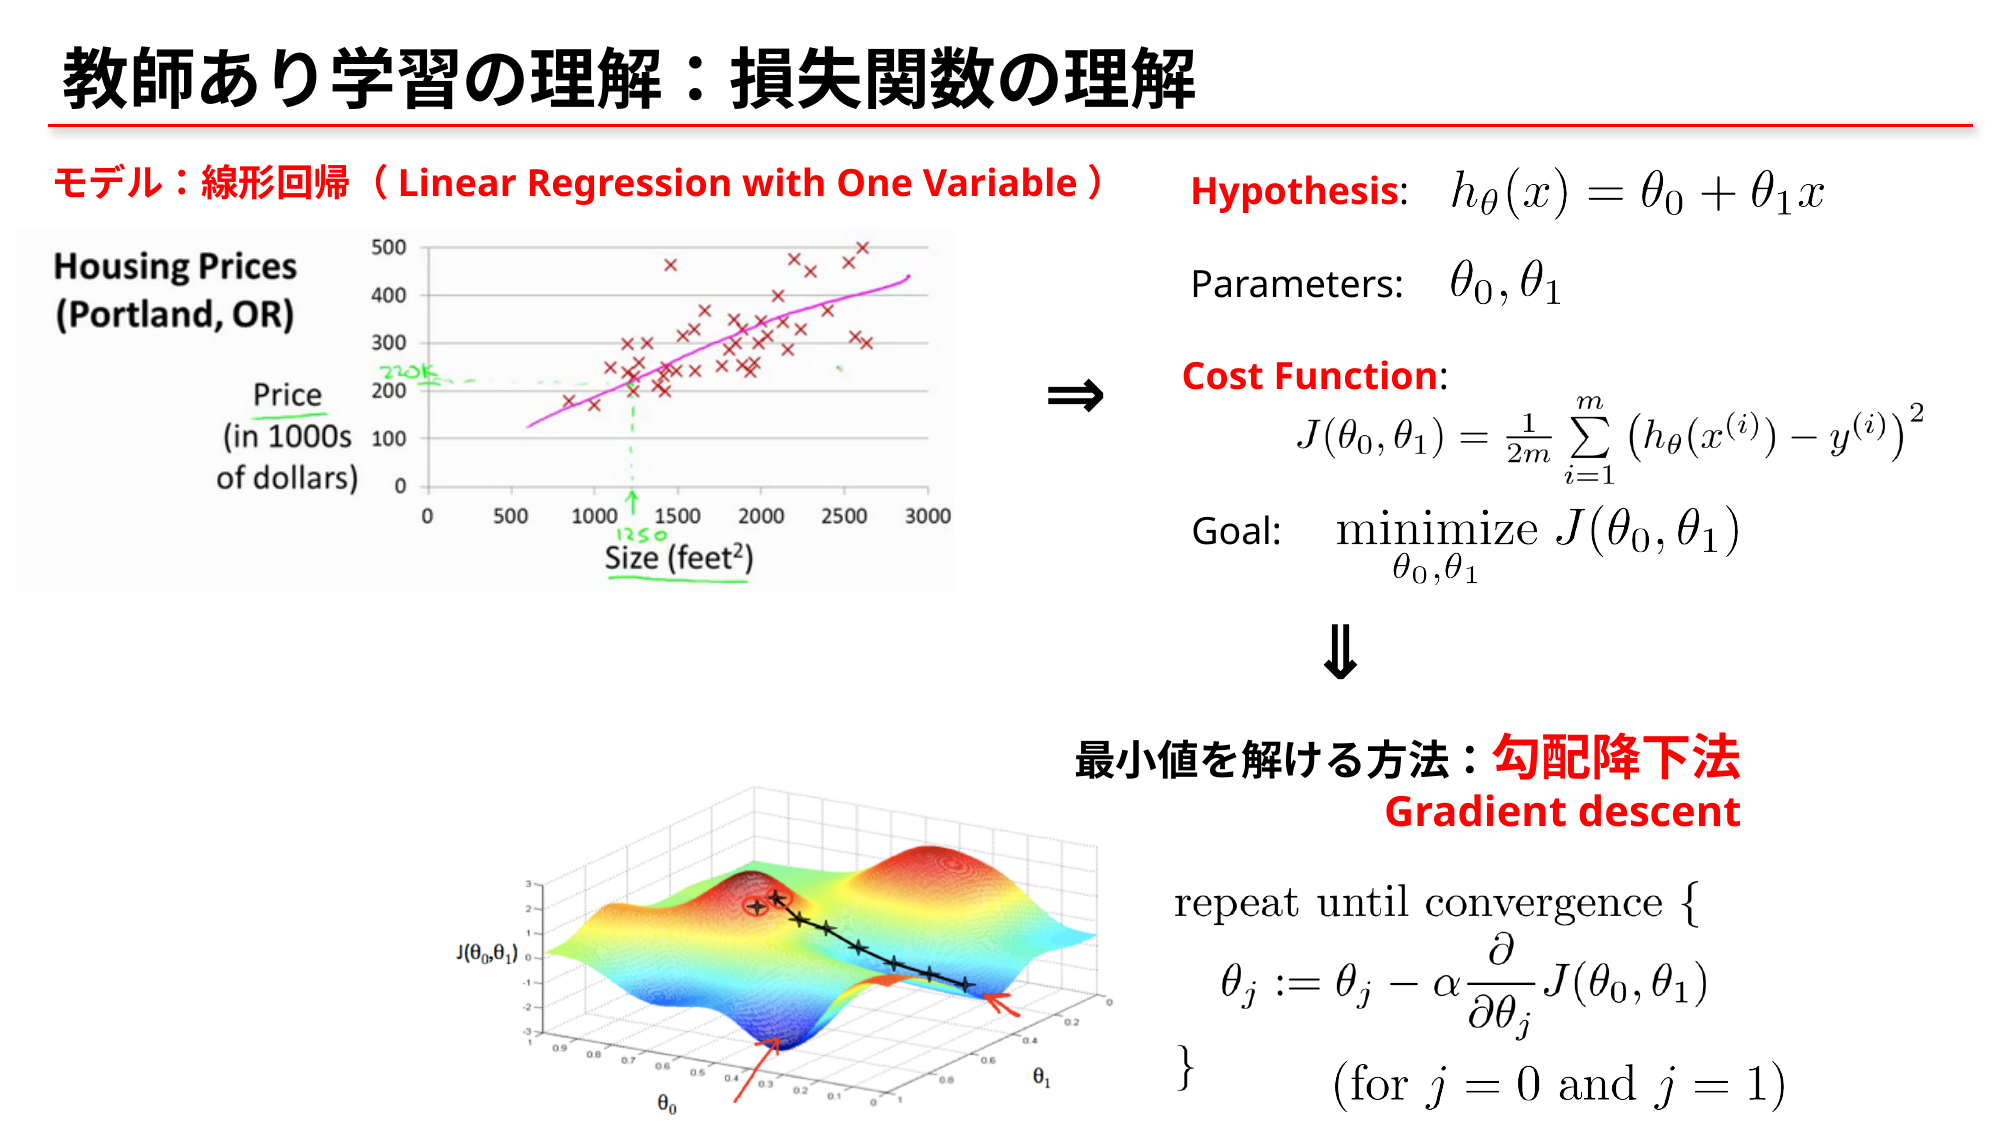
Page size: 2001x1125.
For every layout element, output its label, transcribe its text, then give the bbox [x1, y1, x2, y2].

text_box Goal: [1176, 499, 1298, 560]
picture [1451, 259, 1560, 306]
text_box モデル：線形回帰（Linear Regression with One Variable） [36, 151, 184, 212]
picture [1337, 505, 1738, 585]
text_box Cost Function: [1166, 344, 1464, 405]
picture [16, 229, 955, 592]
text_box ⇒ [1058, 337, 1123, 443]
picture [447, 759, 1145, 1125]
picture [1175, 881, 1784, 1112]
text_box モデル：線形回帰（Linear Regression with One Variable） [1058, 151, 1140, 212]
title 教師あり学習の理解：損失関数の理解 [47, 37, 1974, 126]
text_box Hypothesis: [1175, 159, 1424, 219]
picture [1452, 167, 1824, 220]
text_box 最小値を解ける方法：勾配降下法 Gradient descent [677, 717, 1757, 843]
picture [1297, 396, 1923, 484]
text_box ⇒ [1295, 605, 1400, 698]
text_box Parameters: [1175, 252, 1420, 312]
chart [184, 142, 1058, 593]
